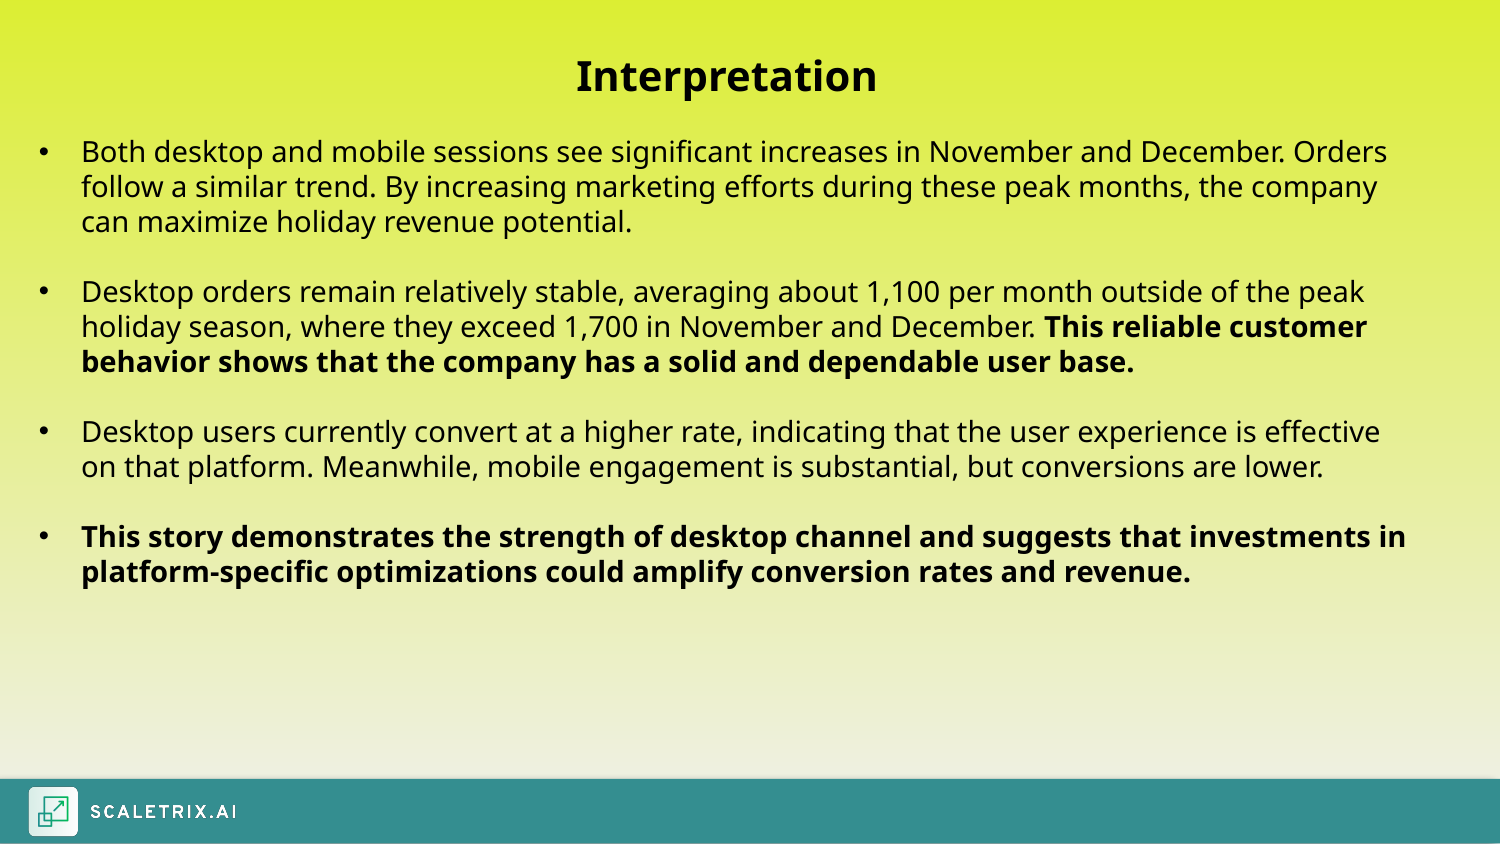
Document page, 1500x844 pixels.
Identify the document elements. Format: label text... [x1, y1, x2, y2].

text_box Both desktop and mobile sessions see significant increases in November and December. Orders follow a similar trend. By increasing marketing efforts during these peak months, the company can maximize holiday revenue potential. Desktop orders remain relatively stable, averaging about 1,100 per month outside of the peak holiday season, where they exceed 1,700 in November and December. This reliable customer behavior shows that the company has a solid and dependable user base. Desktop users currently convert at a higher rate, indicating that the user experience is effective on that platform. Meanwhile, mobile engagement is substantial, but conversions are lower. This story demonstrates the strength of desktop channel and suggests that investments in platform-specific optimizations could amplify conversion rates and revenue. [24, 125, 1434, 596]
picture [0, 783, 266, 844]
text_box Interpretation [561, 42, 1058, 108]
